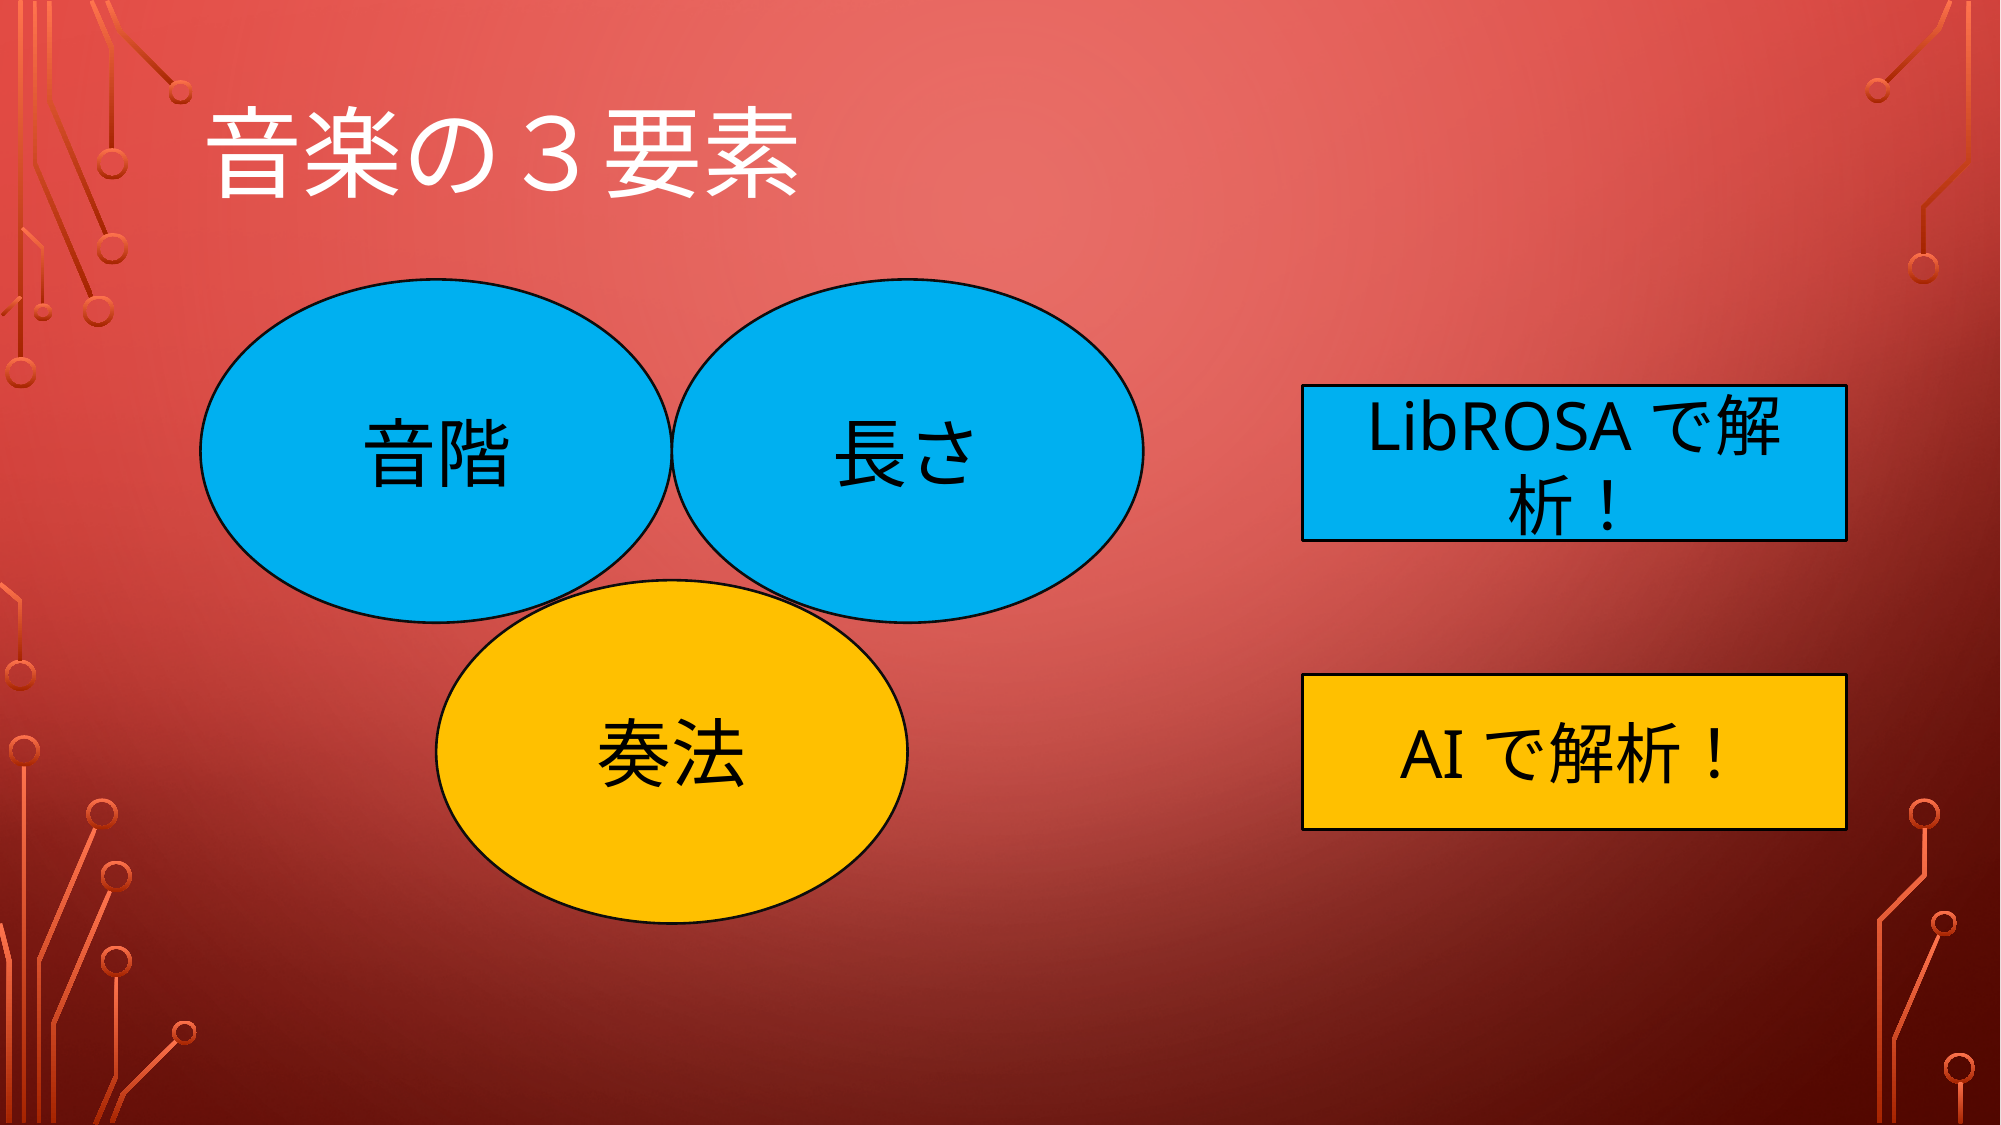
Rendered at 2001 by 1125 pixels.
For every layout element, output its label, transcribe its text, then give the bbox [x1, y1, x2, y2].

text_box 長さ [670, 278, 1145, 625]
text_box AIで解析！ [1301, 673, 1848, 831]
title 音楽の３要素 [187, 36, 1813, 280]
text_box 音階 [199, 278, 672, 625]
text_box 奏法 [434, 578, 909, 925]
text_box LibROSAで解析！ [1301, 384, 1848, 542]
